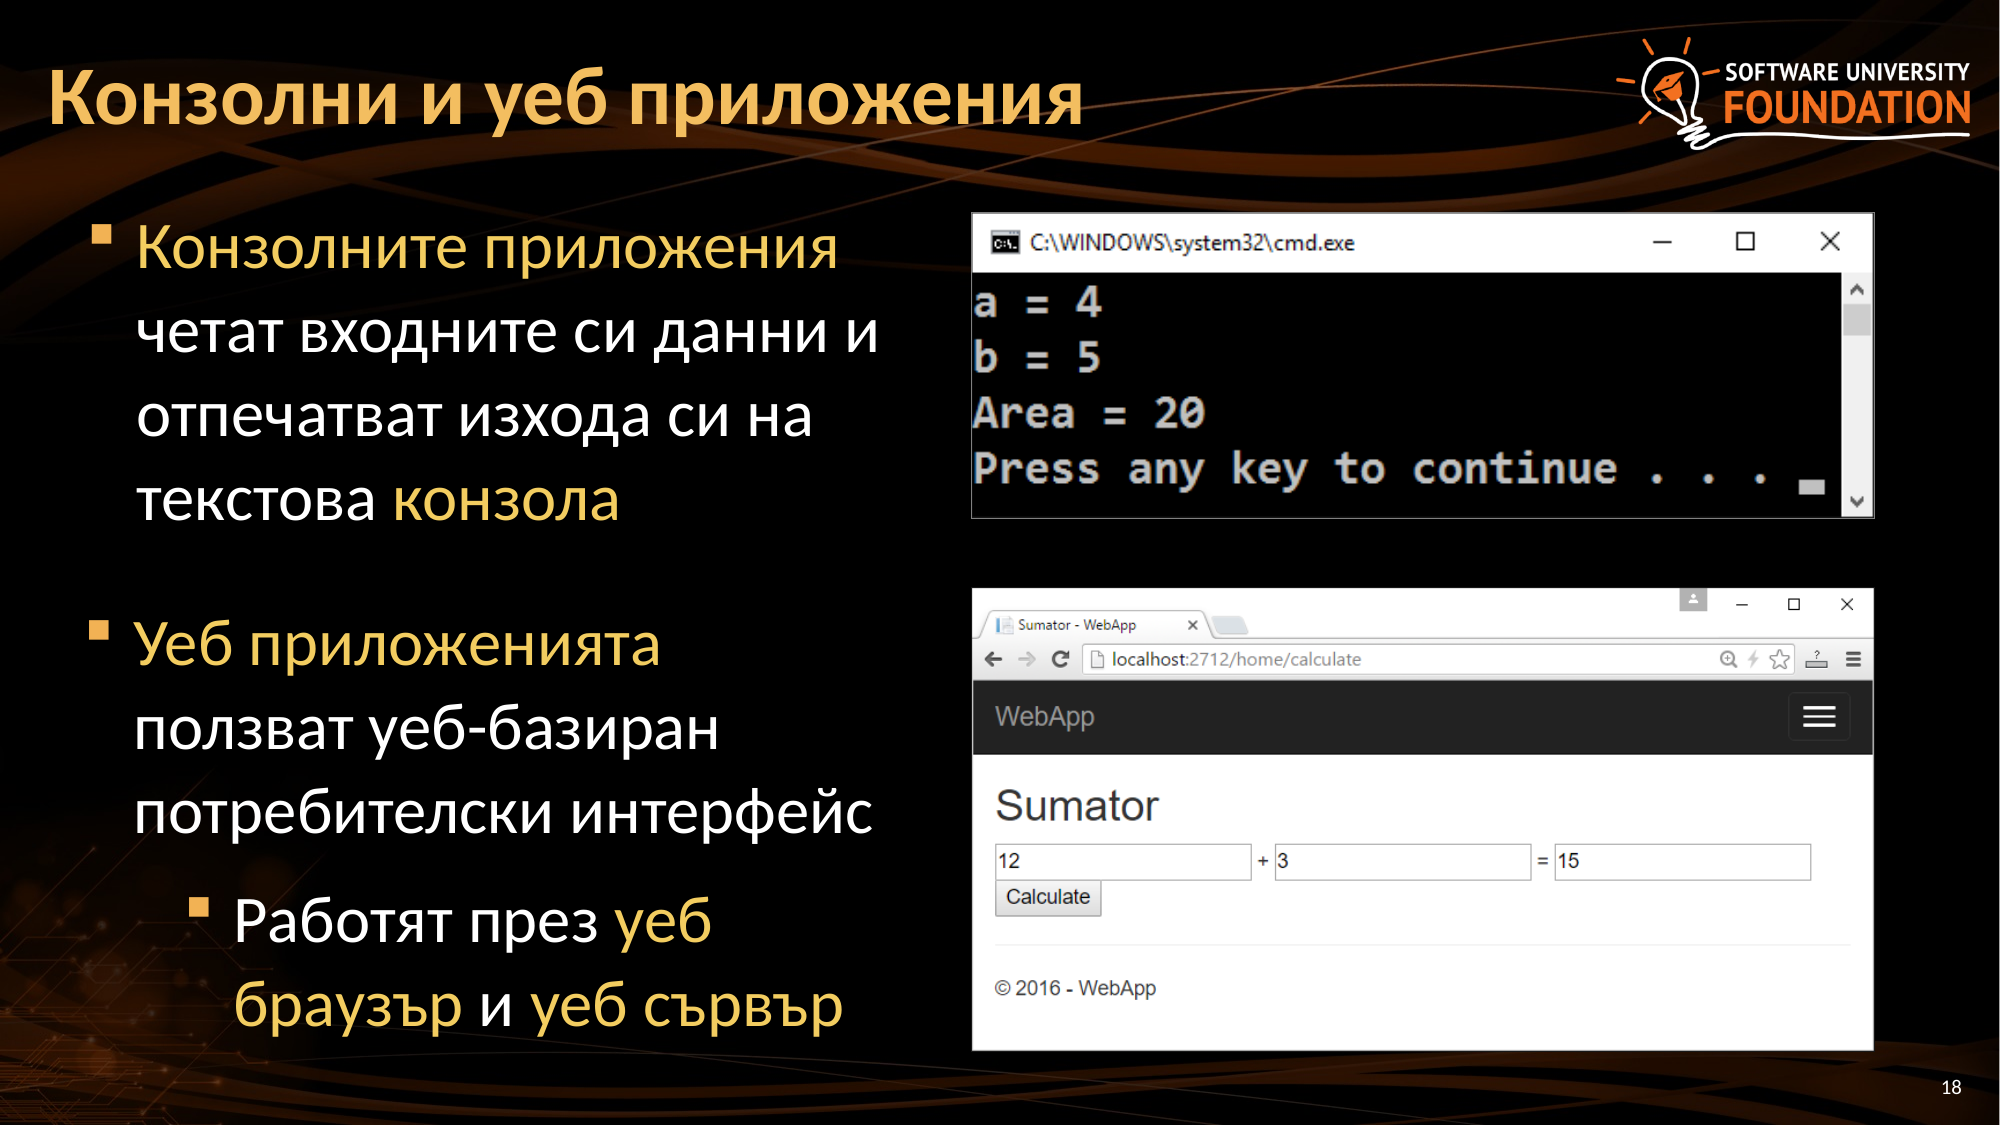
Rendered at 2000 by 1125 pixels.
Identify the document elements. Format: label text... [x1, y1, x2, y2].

list Конзолните приложения четат входните си данни и отпечатват изхода си на текстова конзола [68, 189, 913, 558]
picture [0, 0, 2000, 1125]
title Конзолни и уеб приложения [30, 6, 1602, 189]
text_box Уеб приложенията ползват уеб-базиран потребителски интерфейс Работят през уеб браузър и уеб сървър [68, 587, 913, 1047]
slide_number 18 [1897, 1070, 1968, 1103]
